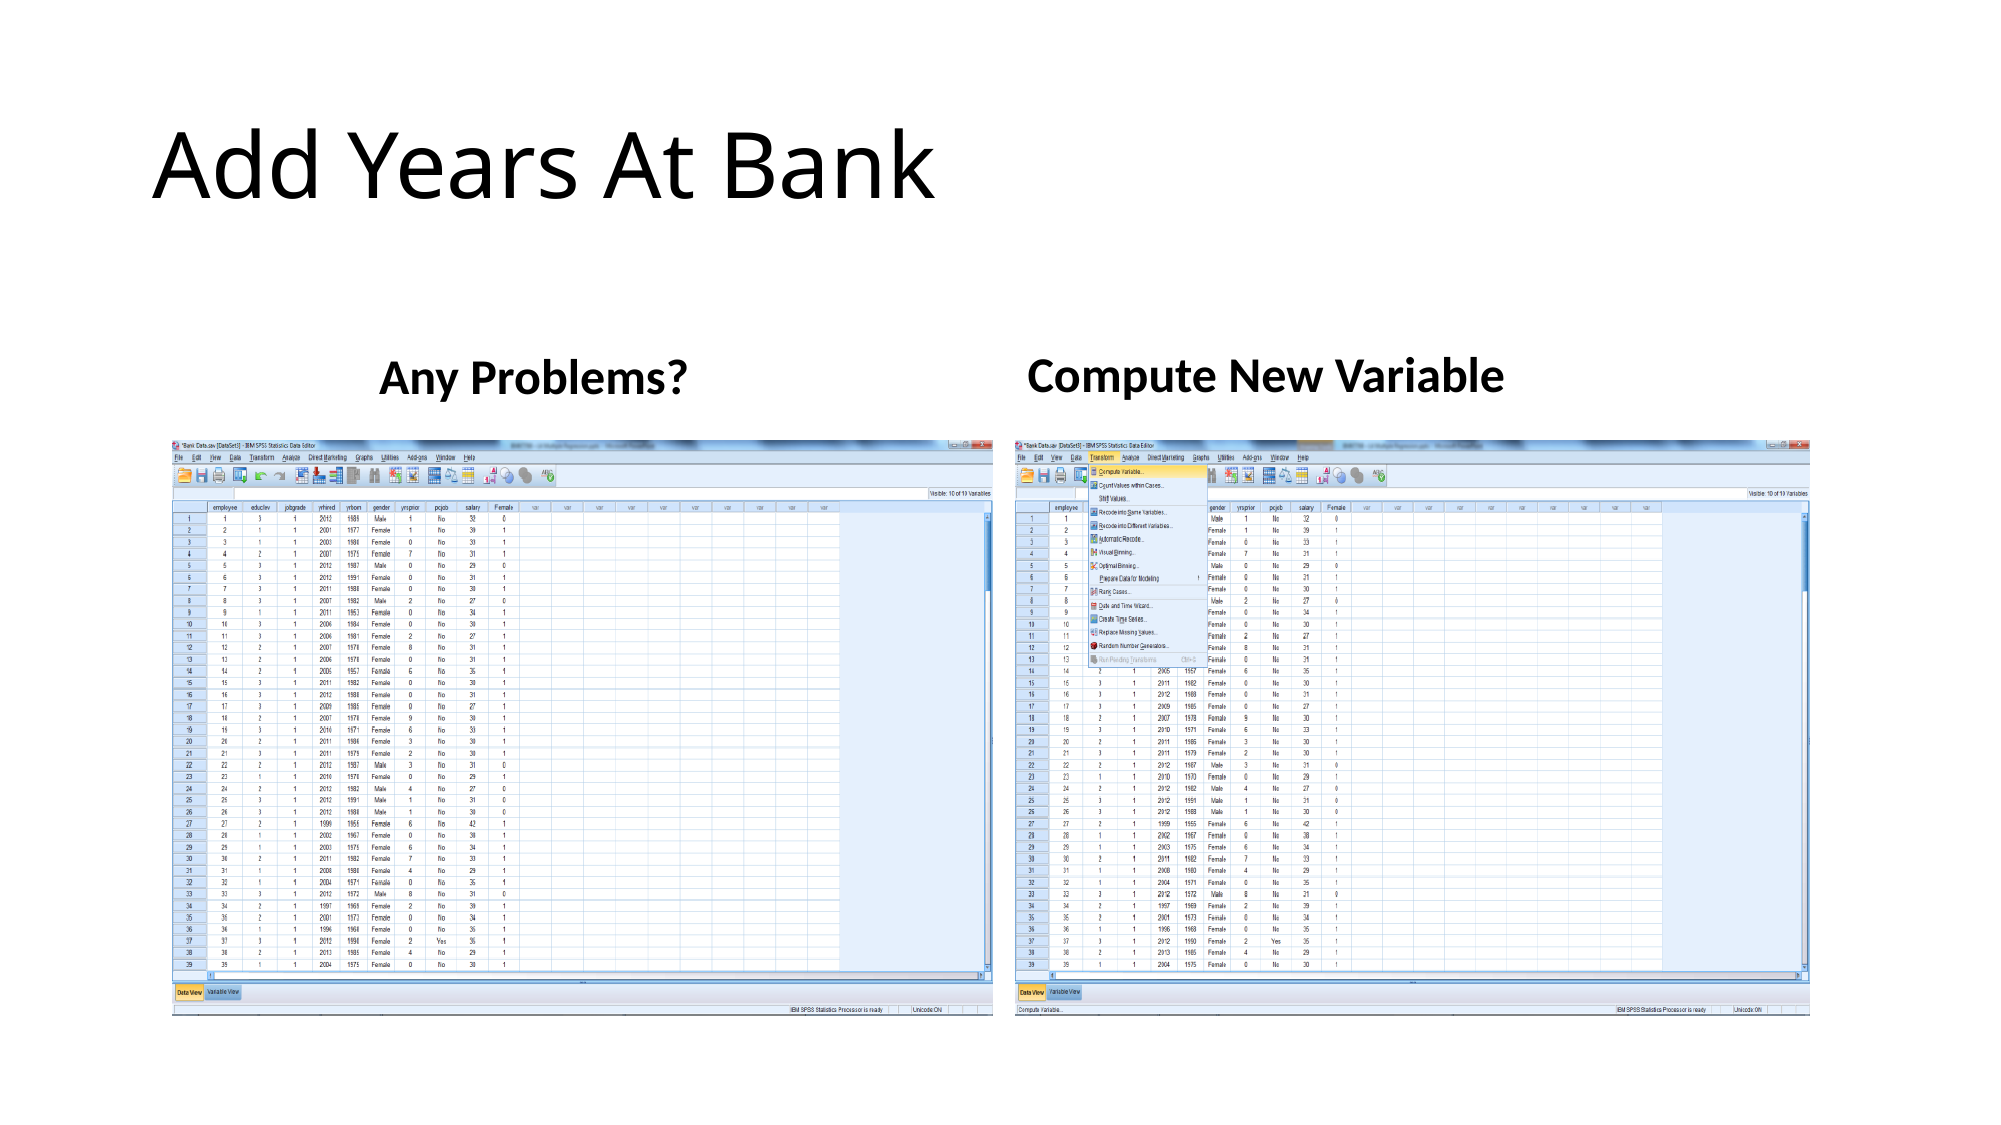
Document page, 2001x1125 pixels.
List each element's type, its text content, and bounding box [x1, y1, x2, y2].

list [172, 440, 993, 1016]
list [1015, 440, 1810, 1016]
list Any Problems? [364, 277, 999, 413]
list Compute New Variable [1012, 275, 1863, 411]
title Add Years At Bank [137, 59, 1863, 278]
